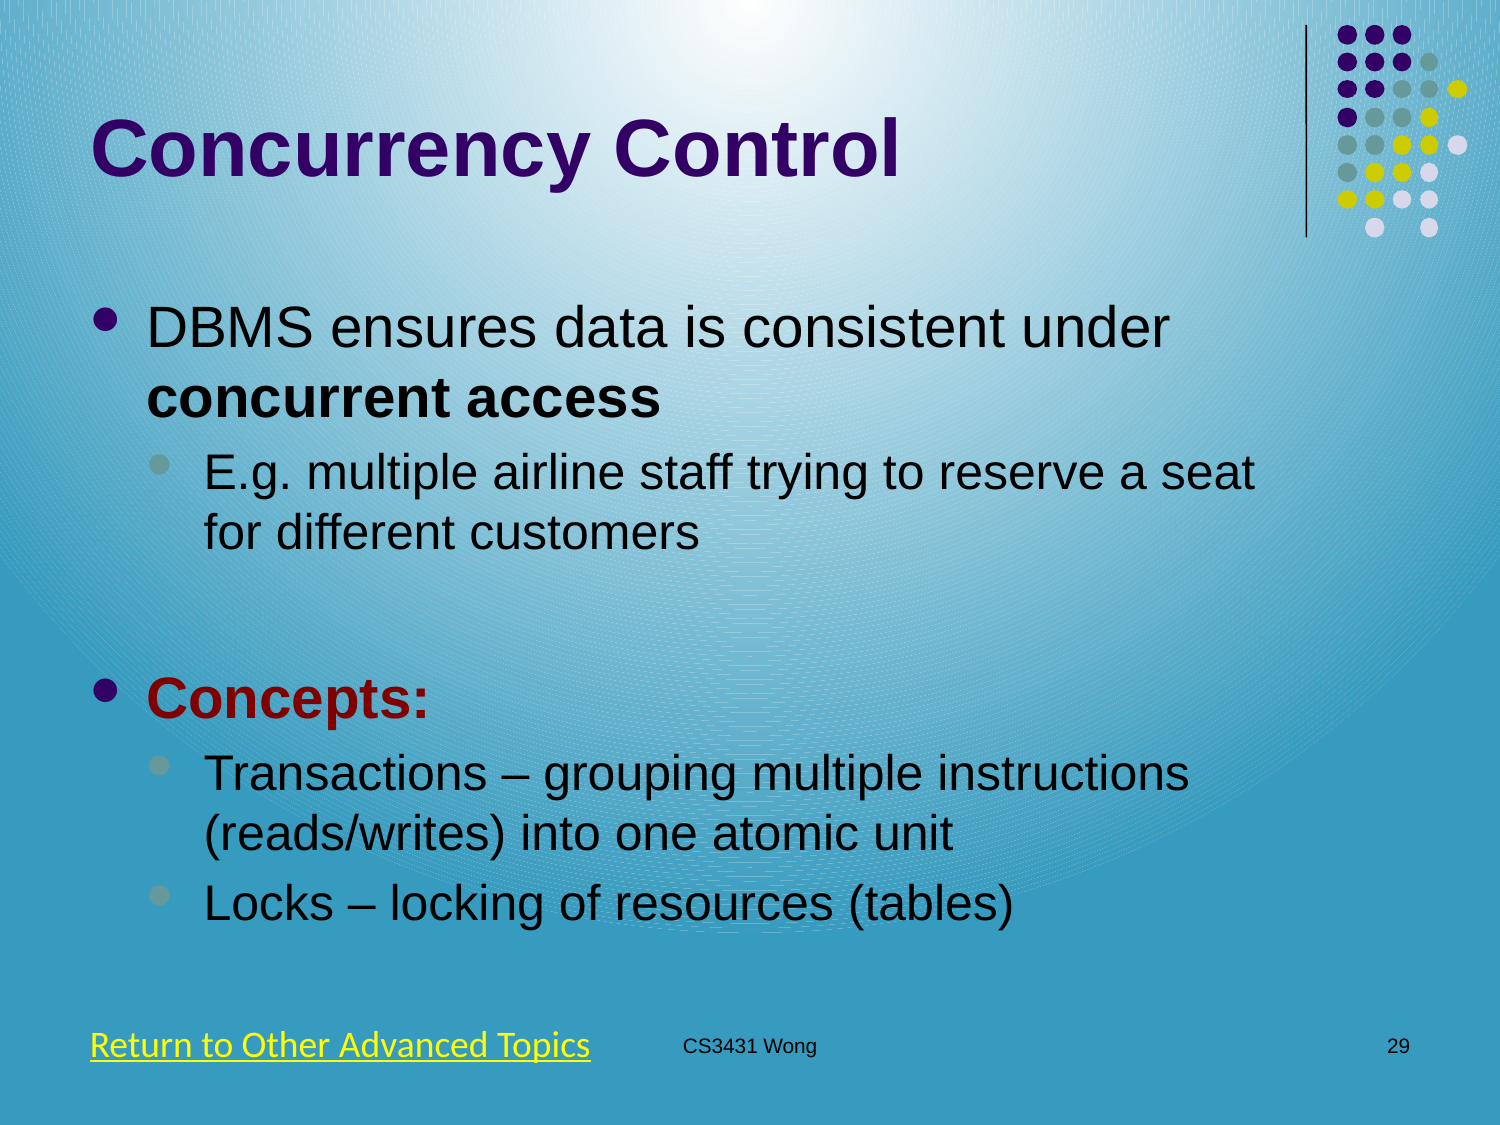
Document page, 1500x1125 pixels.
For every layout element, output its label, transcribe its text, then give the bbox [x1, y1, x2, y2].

list DBMS ensures data is consistent under concurrent access E.g. multiple airline staff trying to reserve a seat for different customers Concepts: Transactions – grouping multiple instructions (reads/writes) into one atomic unit Locks – locking of resources (tables) [75, 282, 1300, 1006]
footer CS3431 Wong [512, 1025, 988, 1100]
text_box Return to Other Advanced Topics [75, 1012, 625, 1073]
title Concurrency Control [75, 20, 1313, 200]
slide_number 29 [1074, 1025, 1425, 1100]
